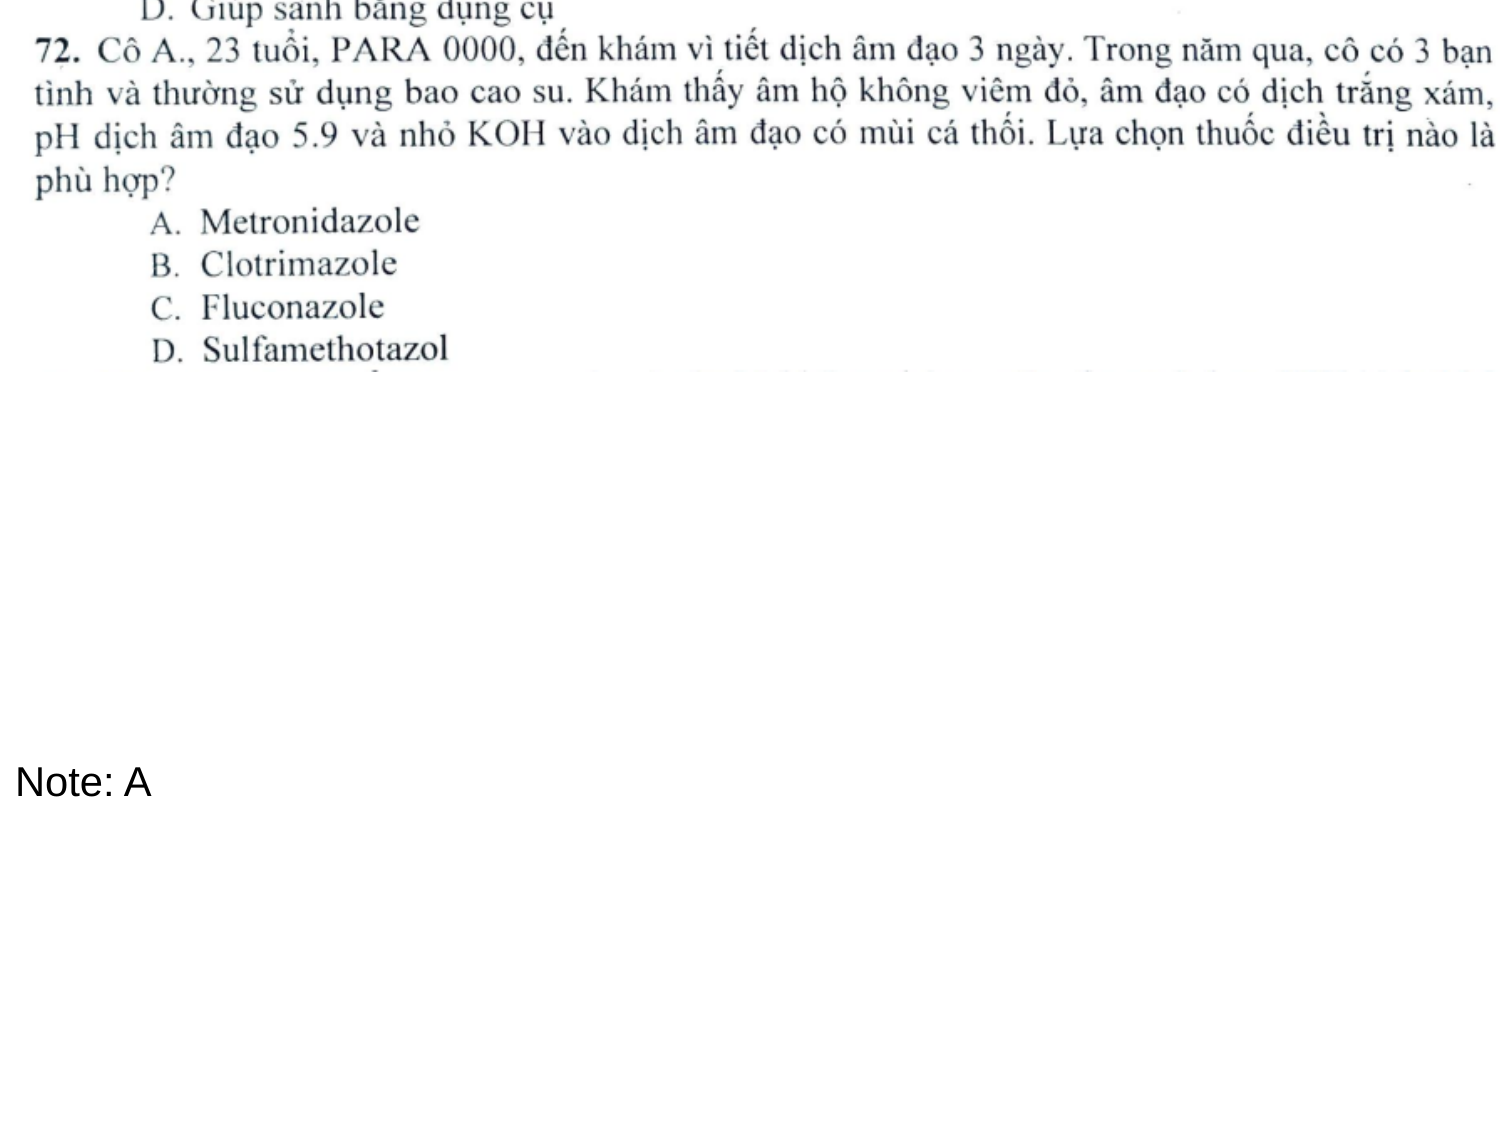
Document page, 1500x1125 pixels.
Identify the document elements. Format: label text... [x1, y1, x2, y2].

picture [0, 0, 1500, 372]
subtitle Note: A [0, 753, 1500, 1125]
